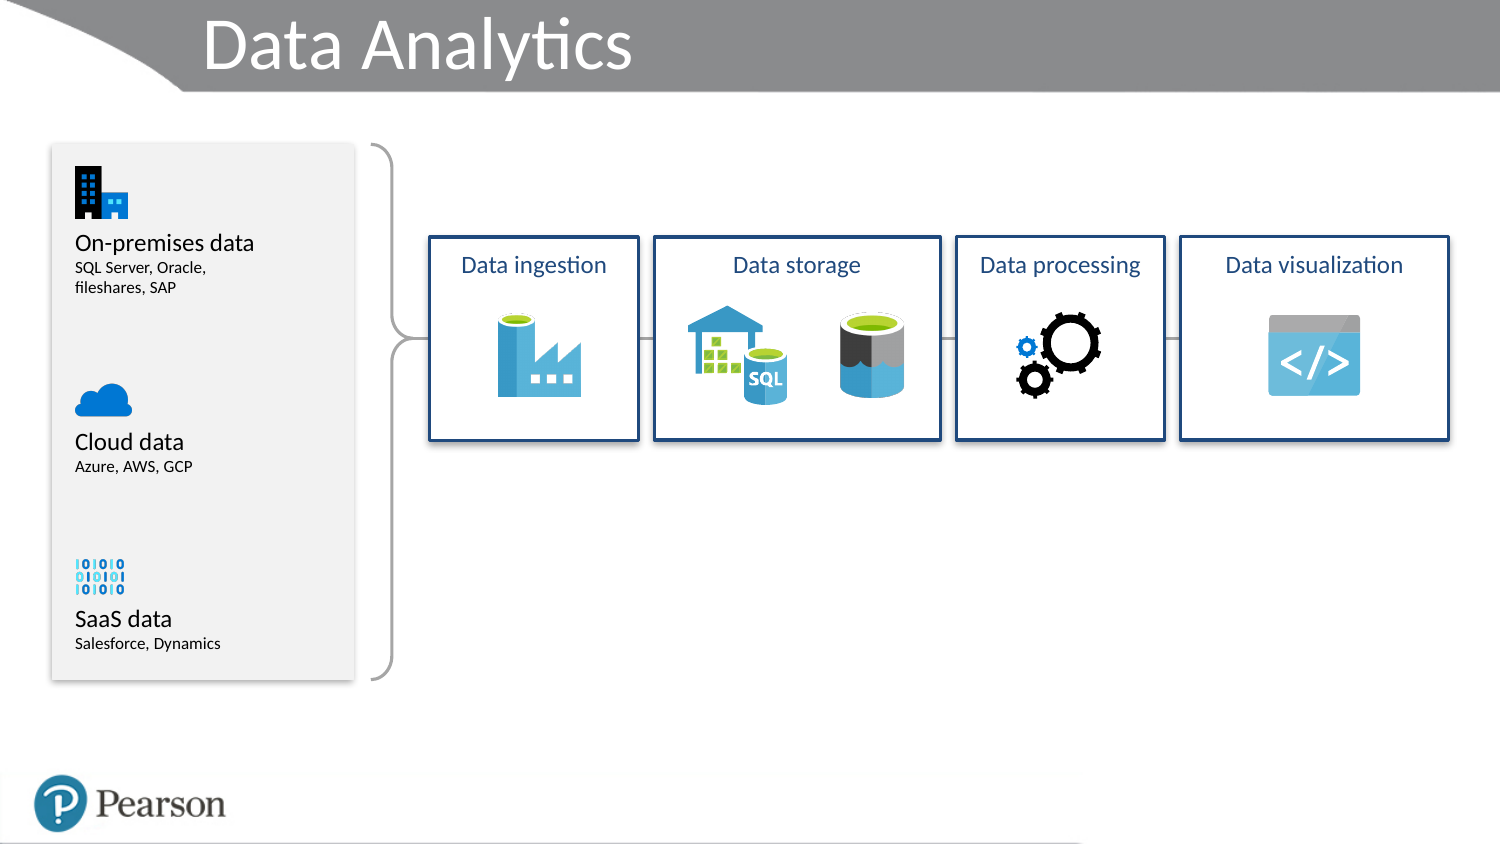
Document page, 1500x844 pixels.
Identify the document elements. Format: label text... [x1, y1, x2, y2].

picture [0, 0, 1500, 844]
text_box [52, 143, 1449, 680]
title Data Analytics [187, 0, 1426, 79]
